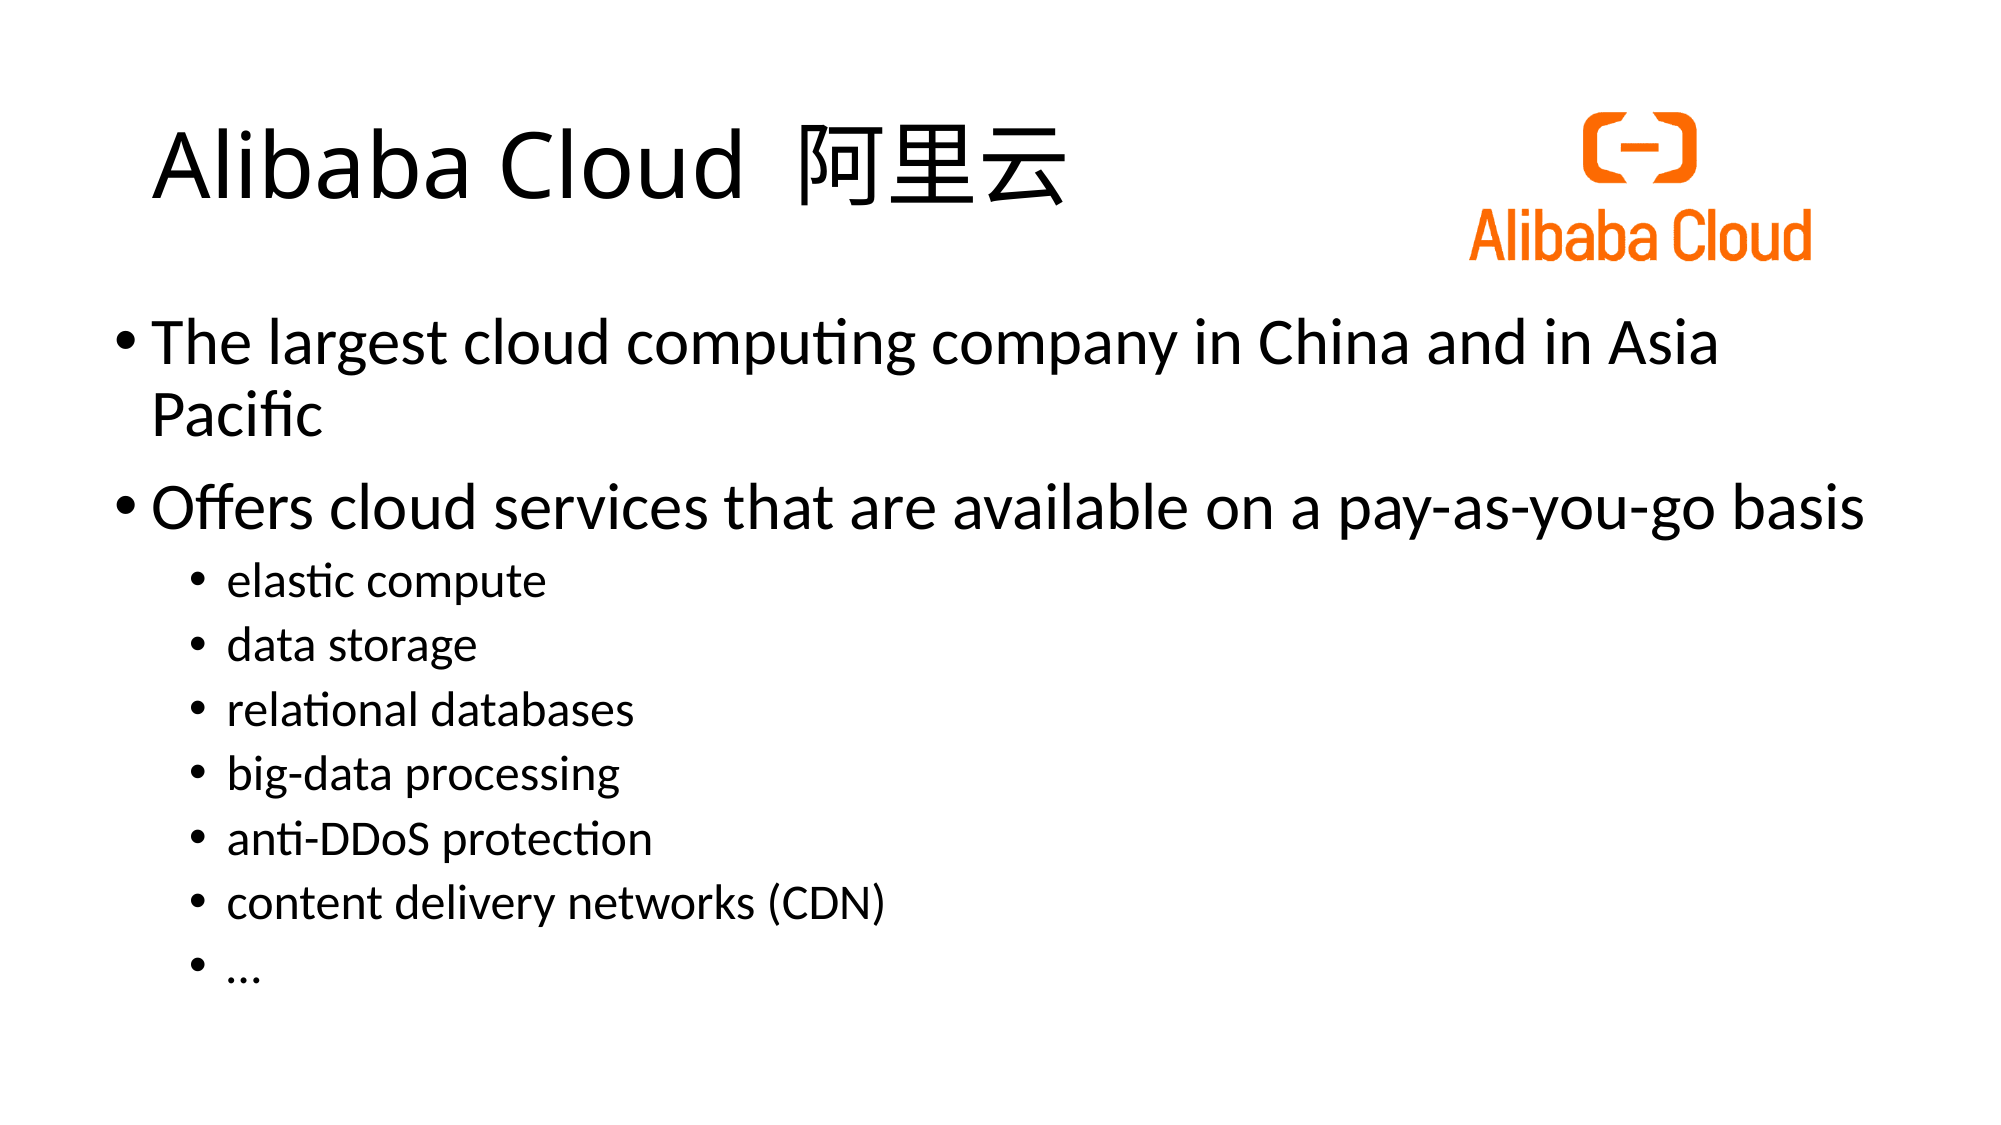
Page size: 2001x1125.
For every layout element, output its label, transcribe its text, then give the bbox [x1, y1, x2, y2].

list The largest cloud computing company in China and in Asia Pacific Offers cloud services that are available on a pay-as-you-go basis elastic compute data storage relational databases big-data processing anti-DDoS protection content delivery networks (CDN) … [99, 299, 1901, 1096]
title Alibaba Cloud 阿里云 [137, 59, 1294, 278]
picture [1294, 5, 1985, 368]
